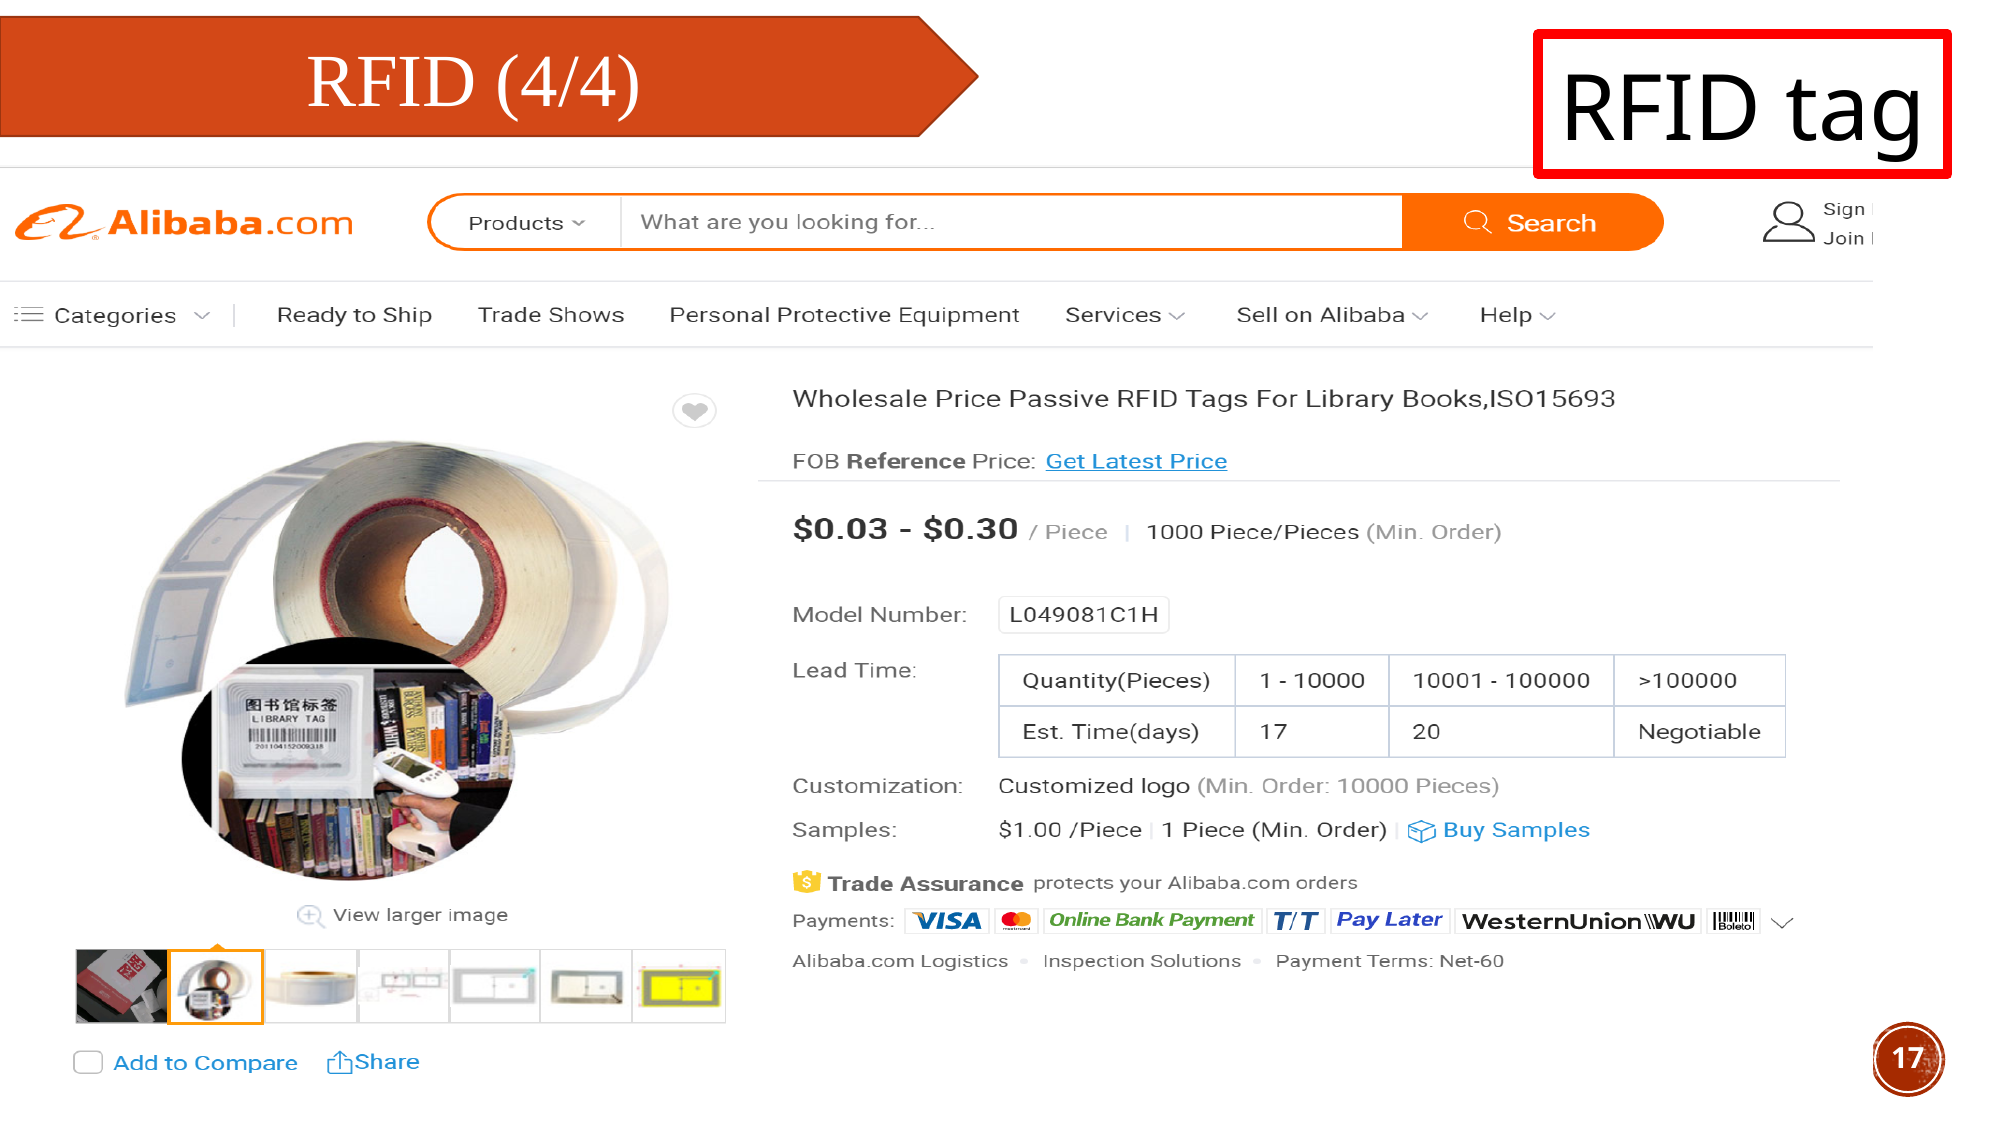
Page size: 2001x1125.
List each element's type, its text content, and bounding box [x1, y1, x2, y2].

picture [0, 174, 1873, 1097]
text_box RFID tag [1537, 33, 1949, 175]
text_box RFID (4/4) [0, 15, 979, 138]
picture [0, 165, 1862, 173]
slide_number 17 [1874, 1028, 1961, 1089]
